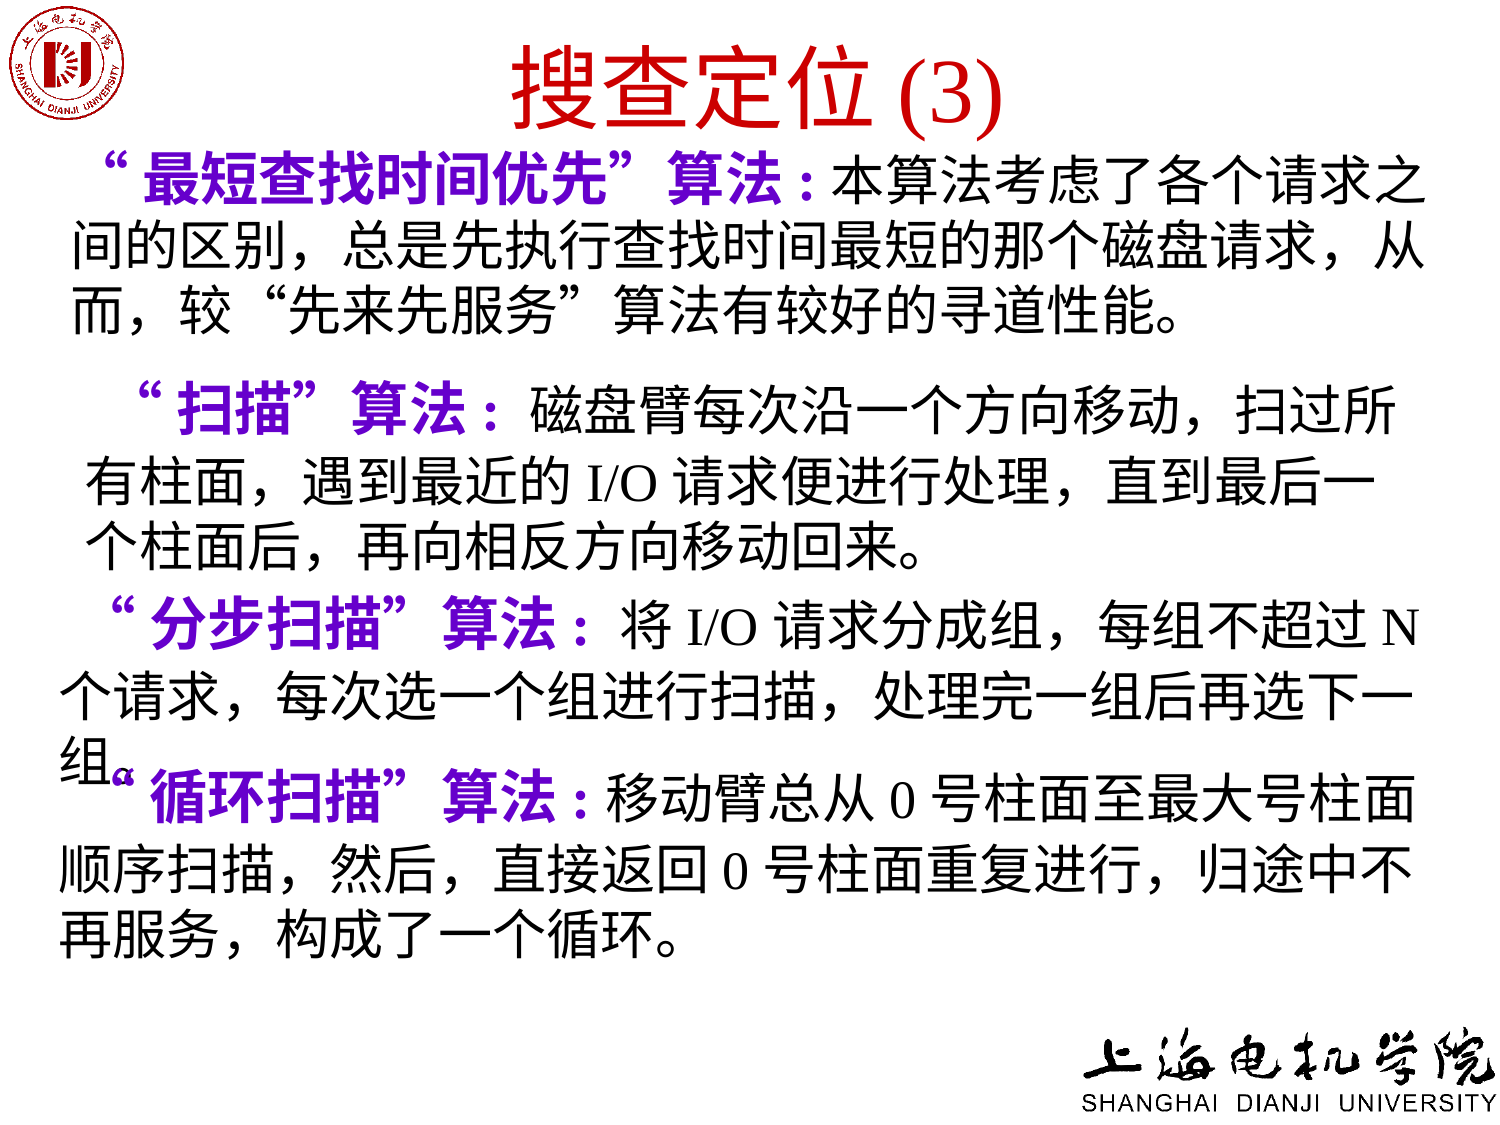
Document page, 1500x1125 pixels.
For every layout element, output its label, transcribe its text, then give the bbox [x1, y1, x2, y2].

text_box “循环扫描”算法:移动臂总从0号柱面至最大号柱面顺序扫描，然后，直接返回0号柱面重复进行，归途中不再服务，构成了一个循环。 [58, 735, 1453, 966]
list “扫描”算法: 磁盘臂每次沿一个方向移动，扫过所有柱面，遇到最近的I/O请求便进行处理，直到最后一个柱面后，再向相反方向移动回来。 [70, 342, 1442, 562]
title 搜查定位(3) [119, 23, 1395, 135]
picture [9, 6, 124, 120]
text_box “分步扫描”算法: 将I/O请求分成组，每组不超过N个请求，每次选一个组进行扫描，处理完一组后再选下一组。 [58, 562, 1453, 735]
text_box “最短查找时间优先”算法:本算法考虑了各个请求之间的区别，总是先执行查找时间最短的那个磁盘请求，从而，较“先来先服务”算法有较好的寻道性能。 [70, 141, 1442, 342]
picture [1079, 1023, 1500, 1114]
